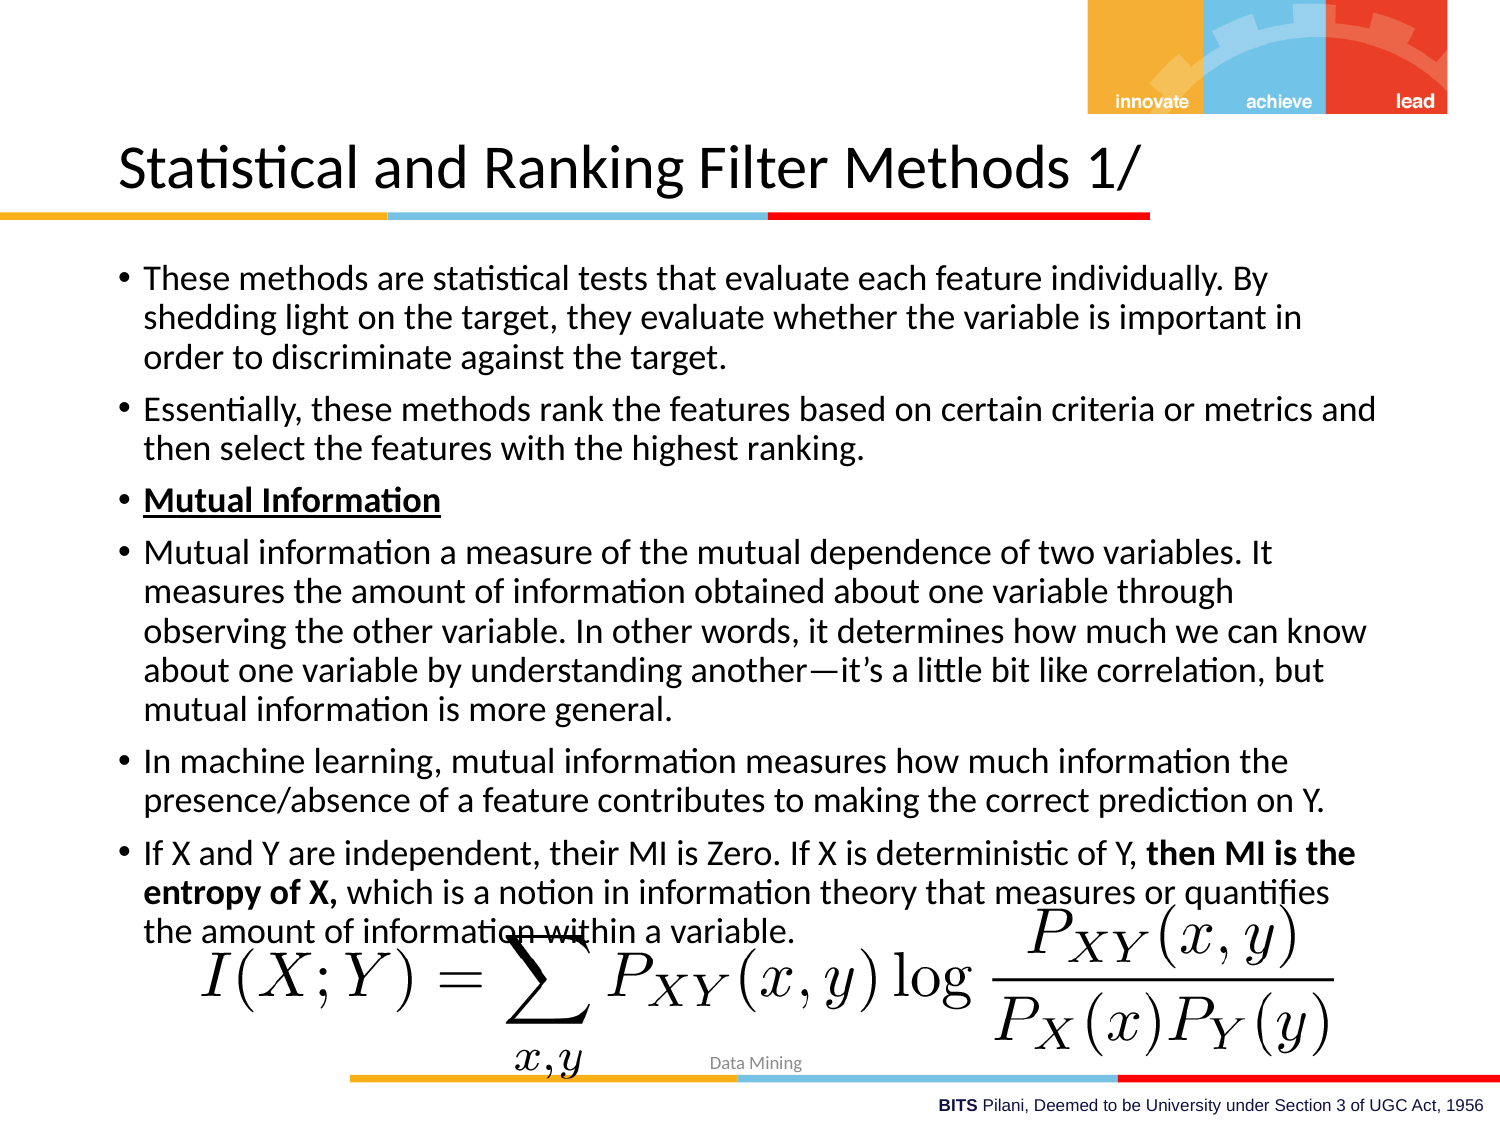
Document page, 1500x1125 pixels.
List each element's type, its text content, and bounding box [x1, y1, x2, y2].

title Statistical and Ranking Filter Methods 1/ [103, 59, 1397, 251]
list These methods are statistical tests that evaluate each feature individually. By shedding light on the target, they evaluate whether the variable is important in order to discriminate against the target. Essentially, these methods rank the features based on certain criteria or metrics and then select the features with the highest ranking. Mutual Information Mutual information a measure of the mutual dependence of two variables. It measures the amount of information obtained about one variable through observing the other variable. In other words, it determines how much we can know about one variable by understanding another—it’s a little bit like correlation, but mutual information is more general. In machine learning, mutual information measures how much information the presence/absence of a feature contributes to making the correct prediction on Y. If X and Y are independent, their MI is Zero. If X is deterministic of Y, then MI is the entropy of X, which is a notion in information theory that measures or quantifies the amount of information within a variable. [103, 251, 1397, 966]
picture [199, 899, 1338, 1079]
picture [1087, 0, 1448, 114]
